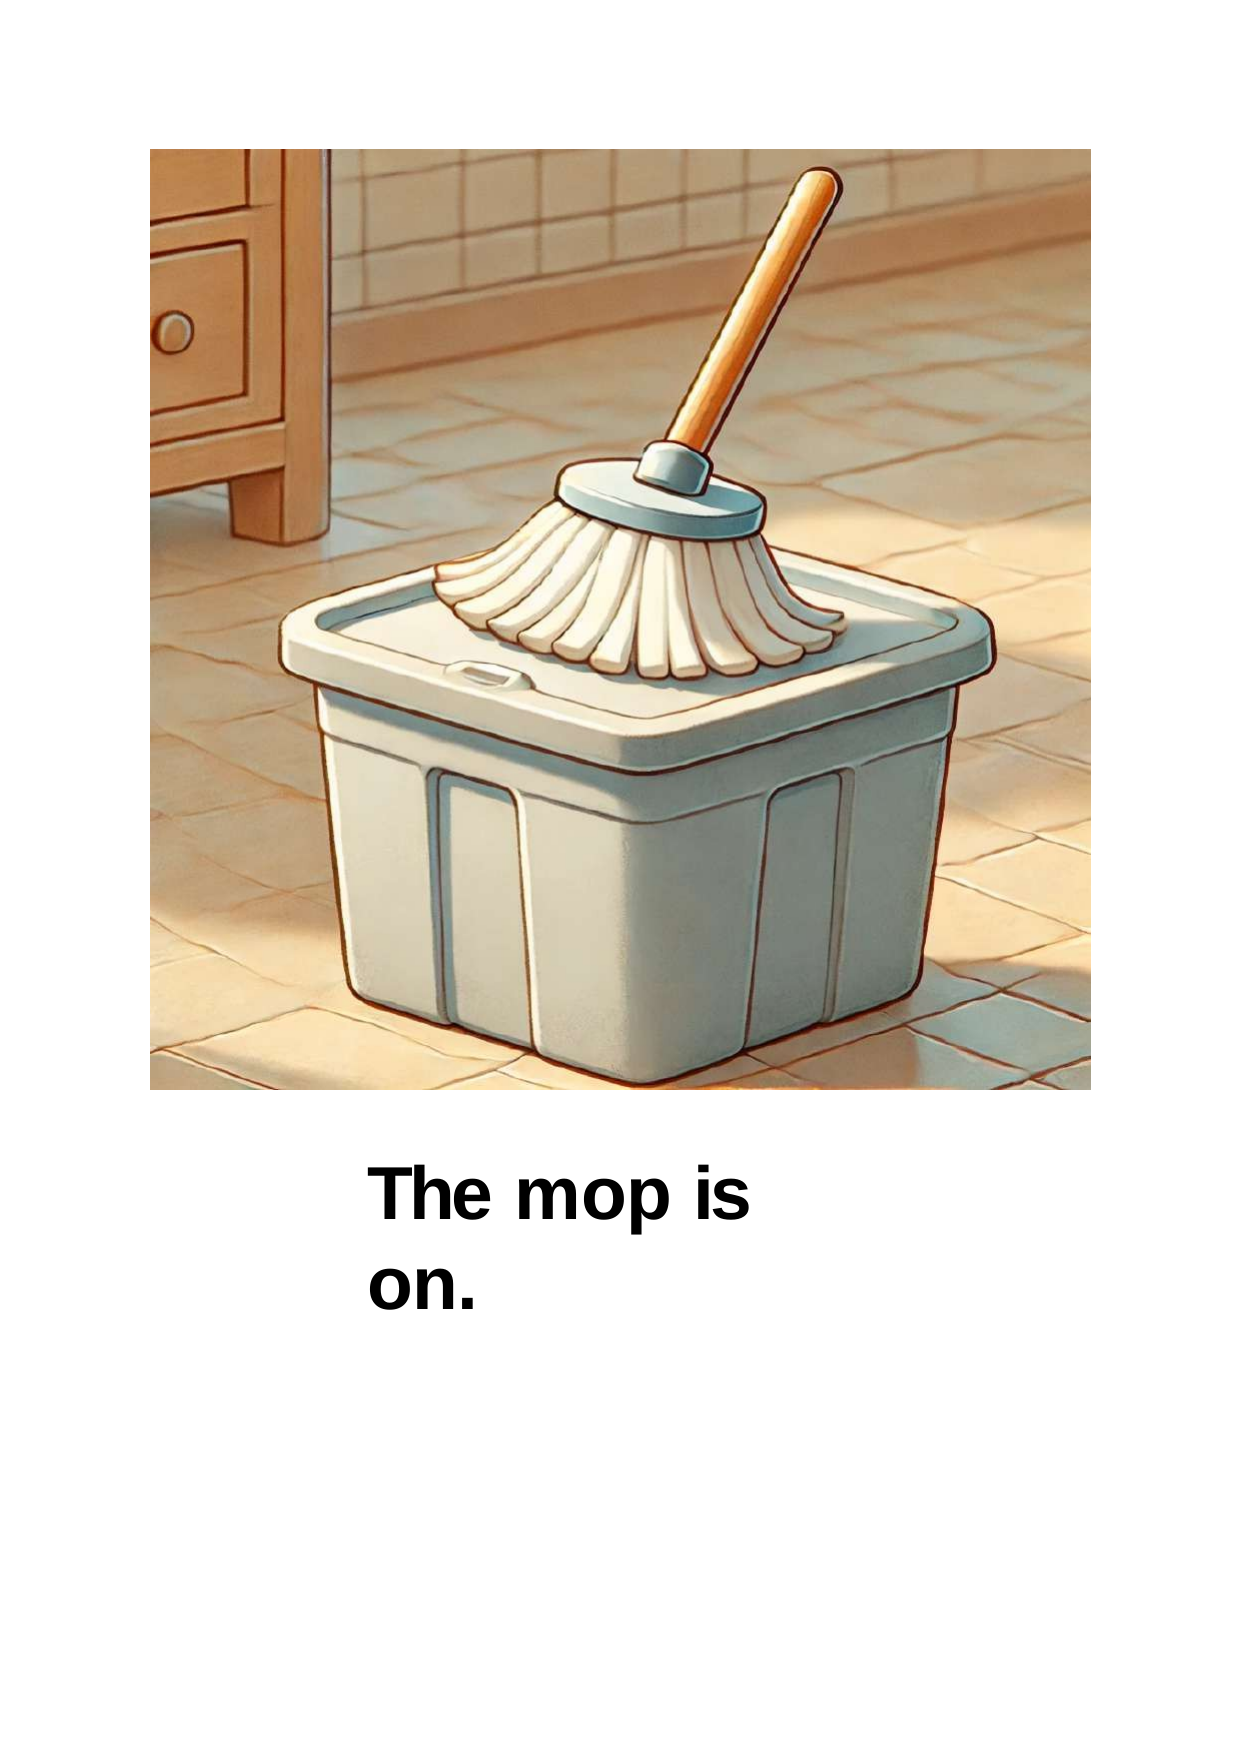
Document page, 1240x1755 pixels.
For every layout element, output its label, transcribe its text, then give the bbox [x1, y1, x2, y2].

picture [149, 149, 1091, 1091]
text_box The mop is on. [365, 1142, 875, 1325]
